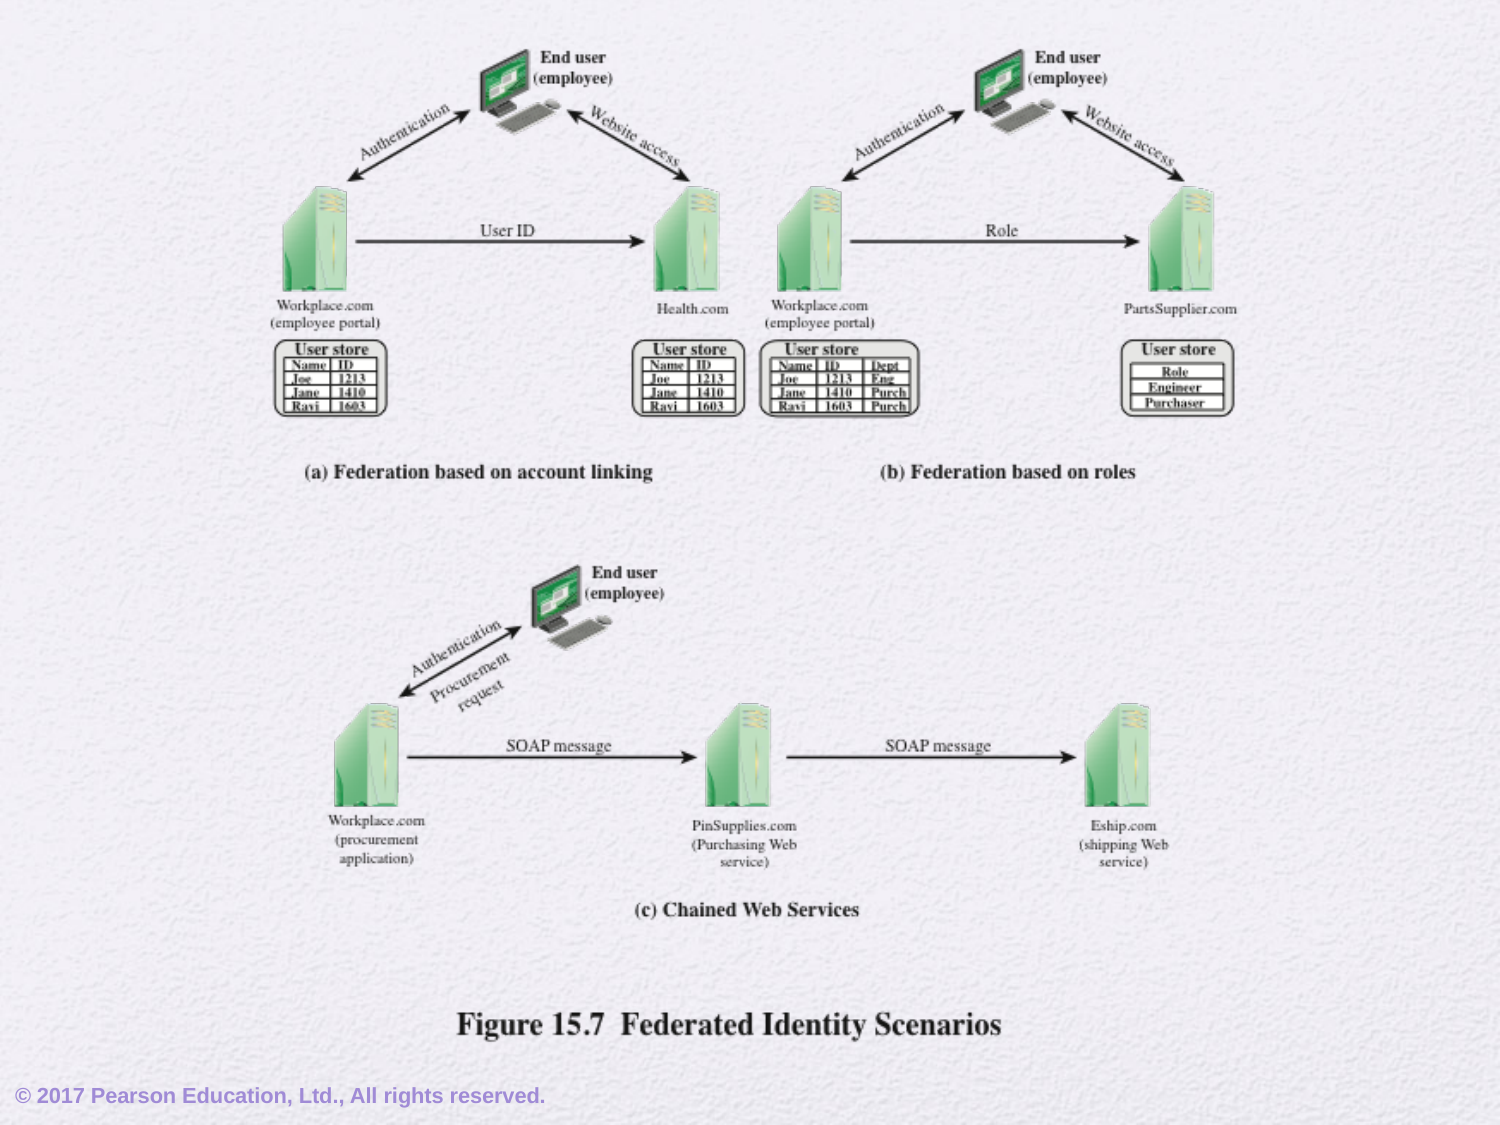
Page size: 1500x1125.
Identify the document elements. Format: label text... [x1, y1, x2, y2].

footer © 2017 Pearson Education, Ltd., All rights reserved. [0, 1065, 875, 1125]
picture [0, 0, 1500, 1125]
